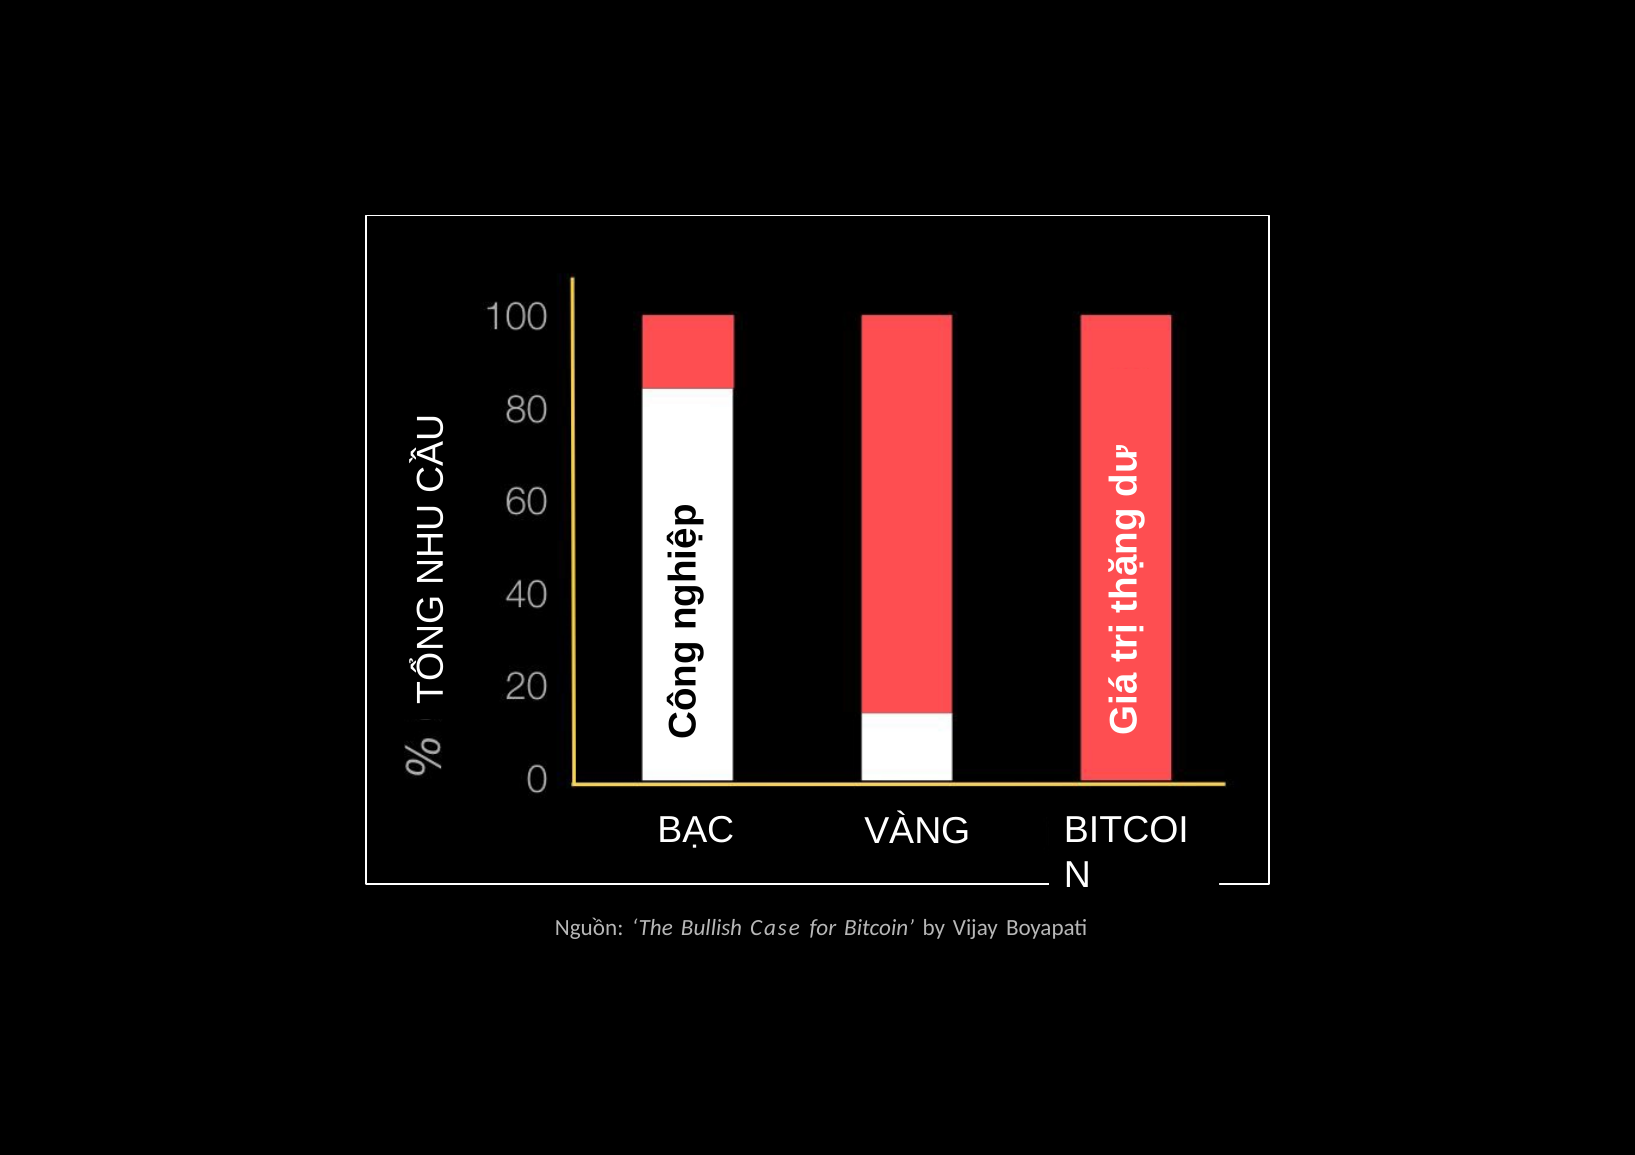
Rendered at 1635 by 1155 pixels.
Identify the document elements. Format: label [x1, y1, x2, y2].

text_box [364, 214, 1270, 941]
